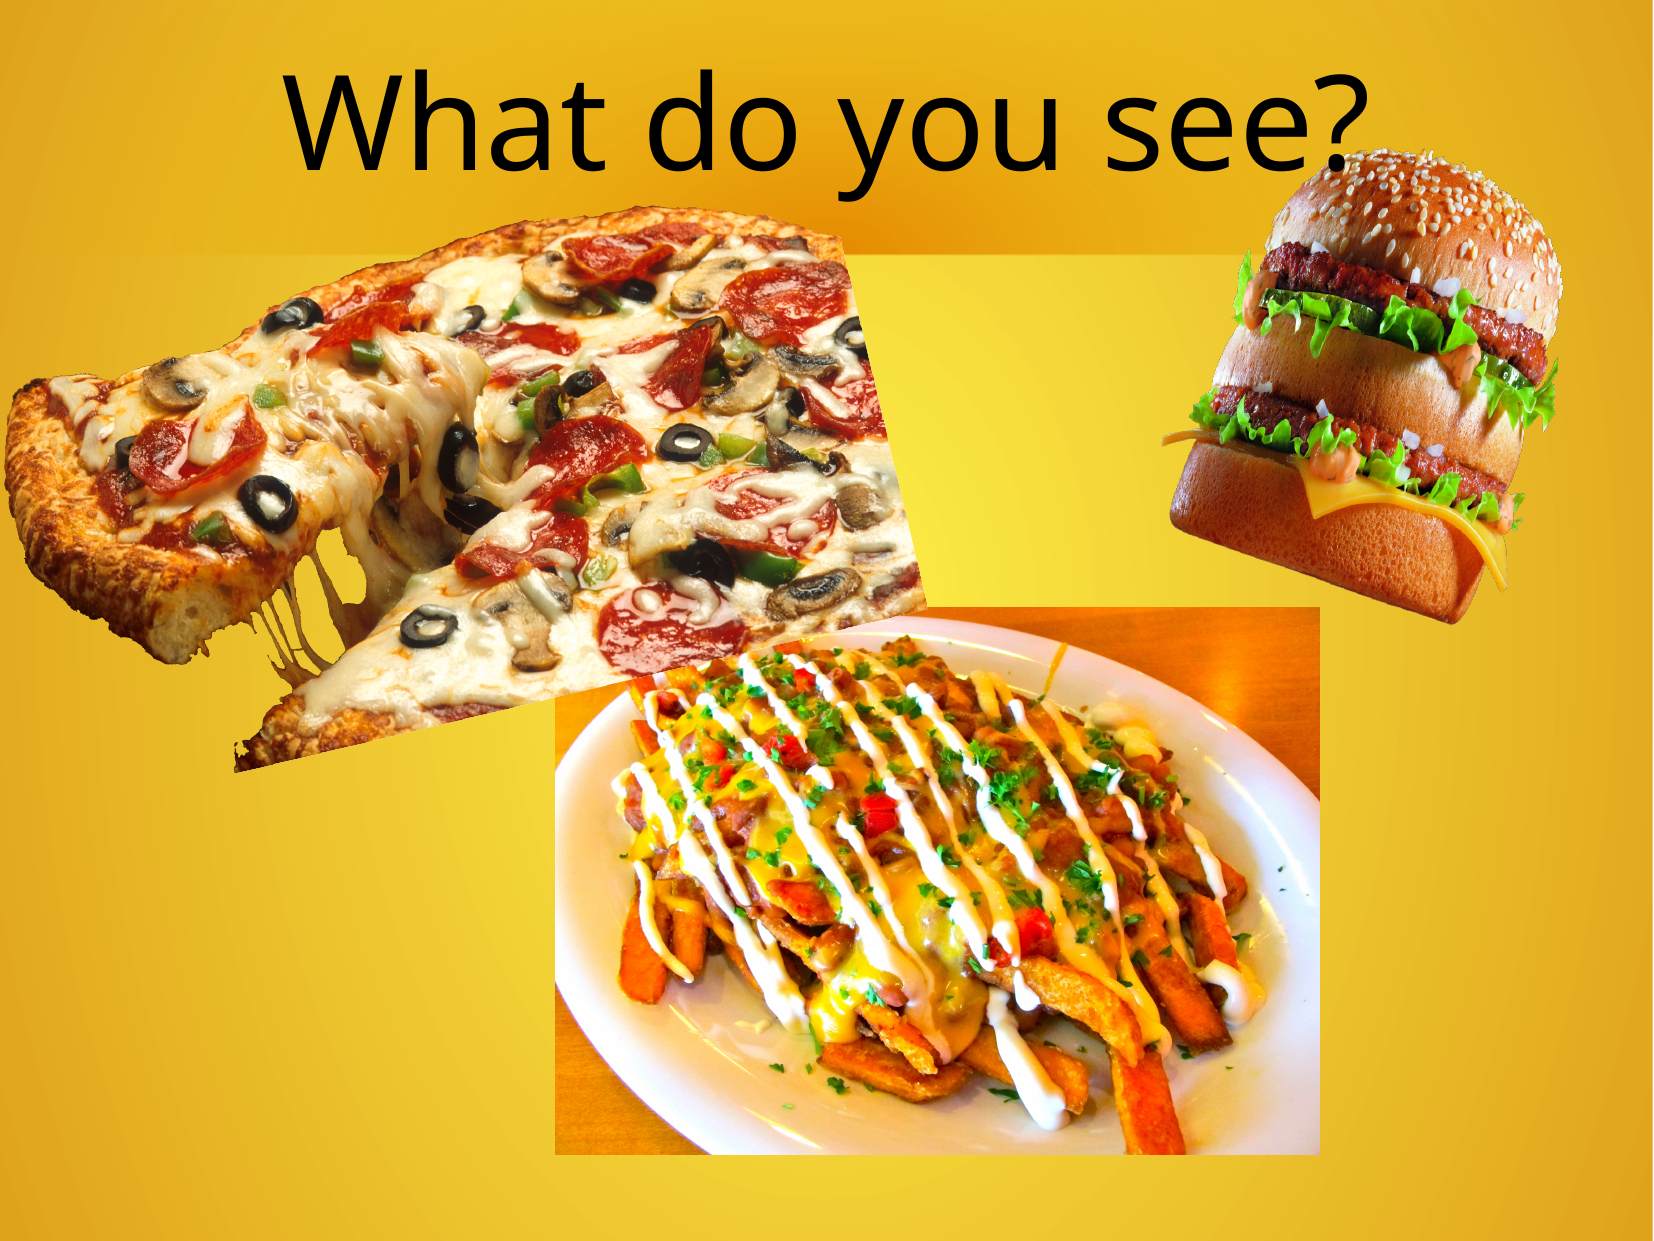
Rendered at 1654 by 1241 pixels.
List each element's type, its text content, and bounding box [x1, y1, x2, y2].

picture [0, 0, 1653, 1241]
text_box What do you see? [82, 13, 1571, 222]
